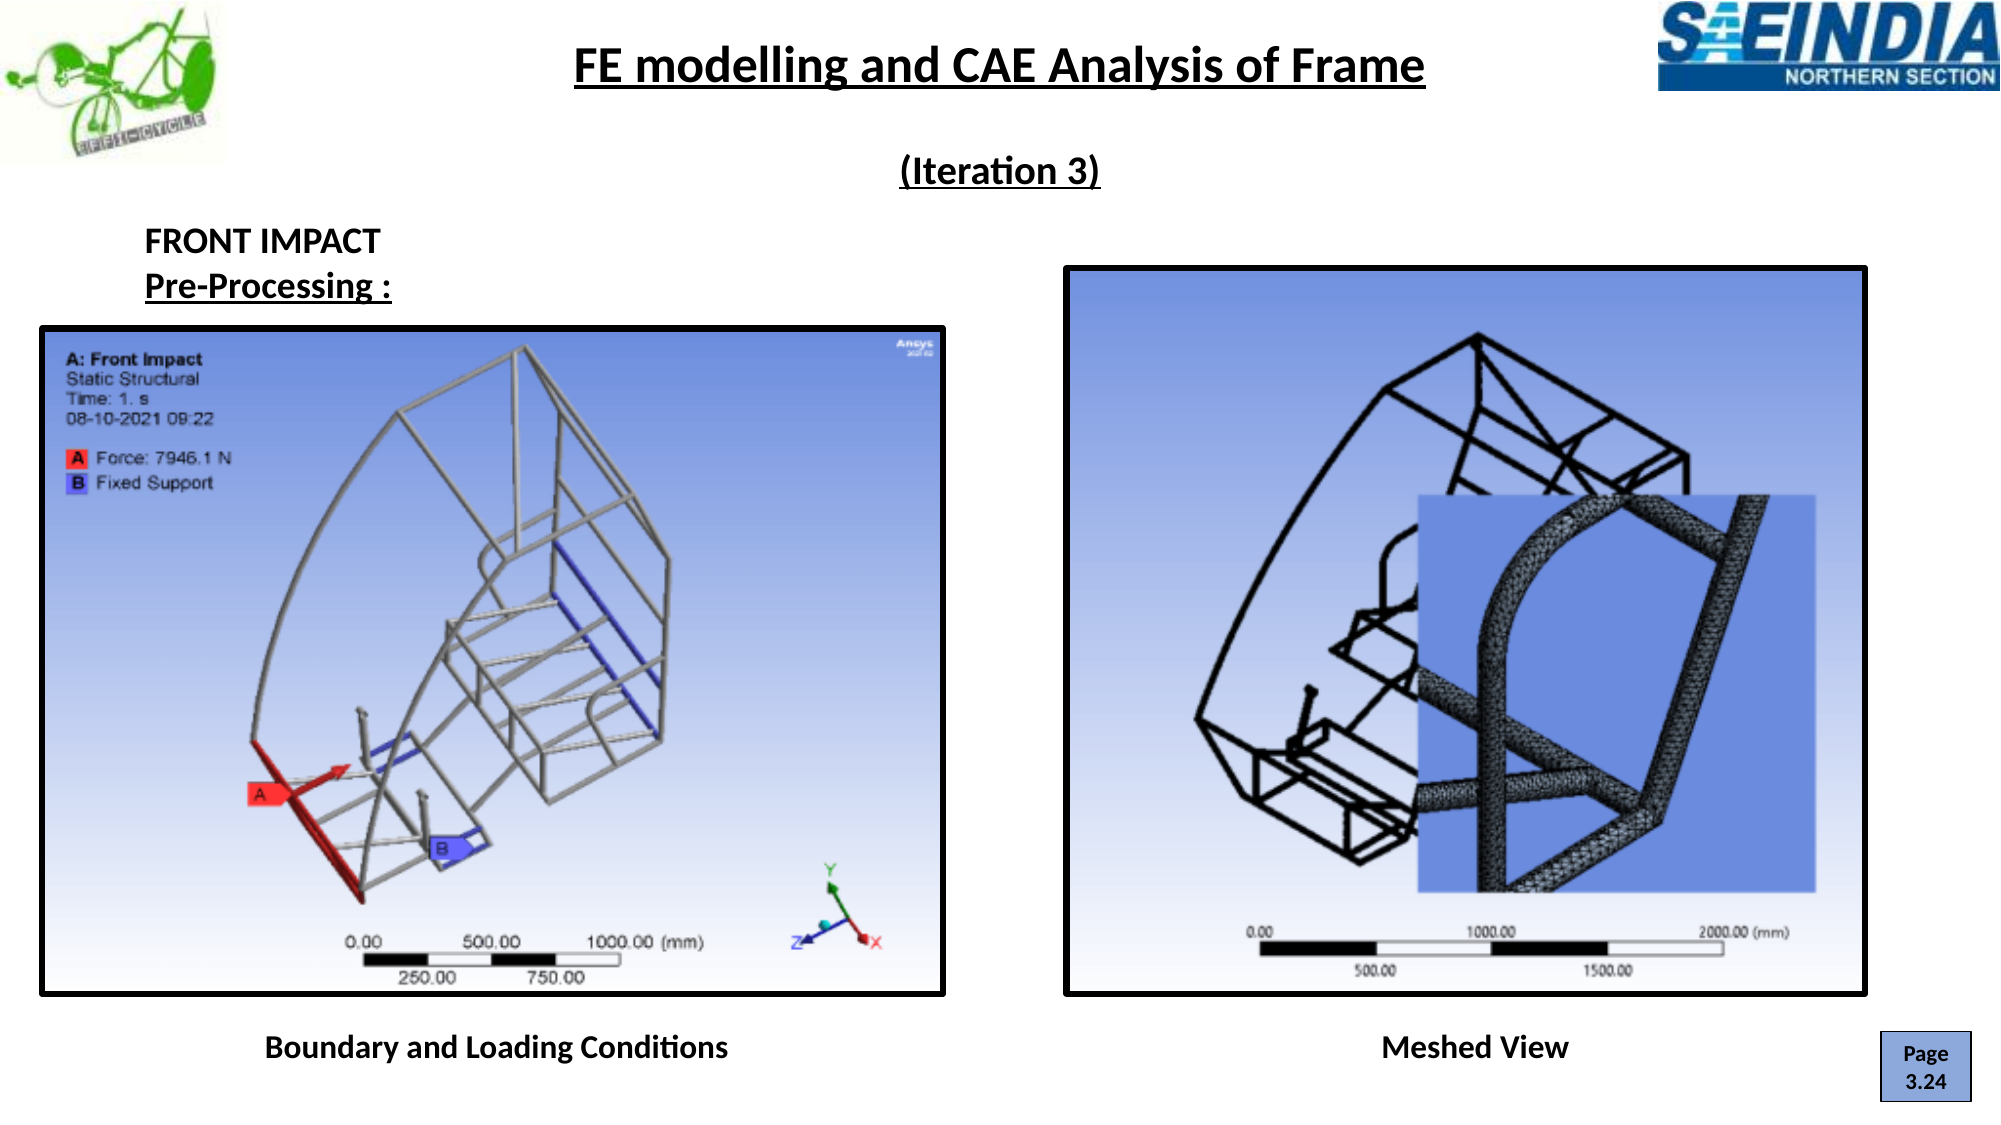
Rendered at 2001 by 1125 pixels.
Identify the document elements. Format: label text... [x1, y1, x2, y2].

text_box Boundary and Loading Conditions [111, 1012, 883, 1079]
text_box Page 3.24 [1881, 1031, 1972, 1102]
picture [1069, 270, 1862, 991]
text_box FE modelling and CAE Analysis of Frame (Iteration 3) [378, 29, 1622, 202]
text_box Meshed View [1166, 1010, 1785, 1081]
picture [45, 331, 940, 991]
text_box FRONT IMPACT Pre-Processing : [129, 201, 671, 322]
picture [1658, 1, 2000, 91]
picture [0, 1, 226, 165]
